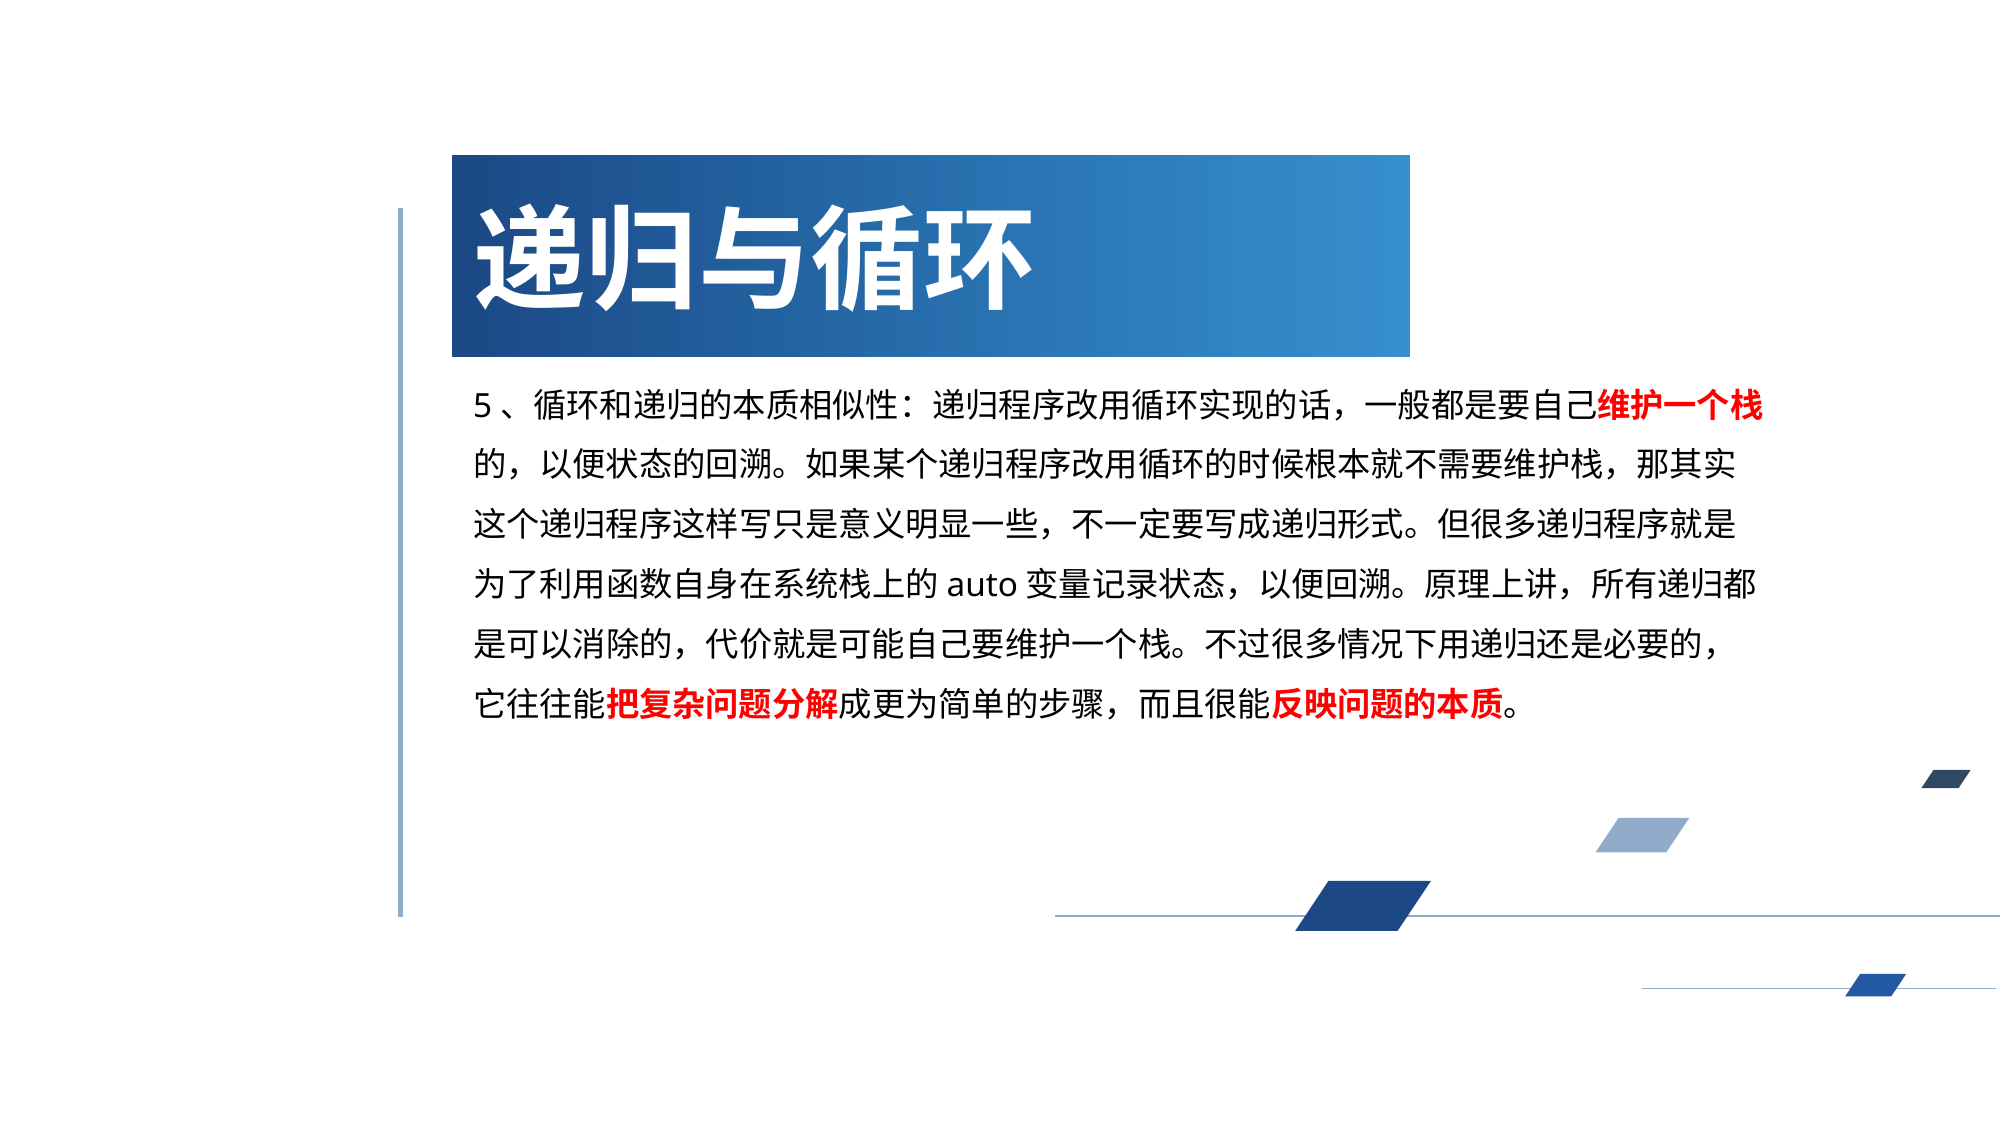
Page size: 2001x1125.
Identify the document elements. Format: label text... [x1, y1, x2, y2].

text_box [451, 155, 1410, 357]
text_box [1843, 972, 1909, 998]
text_box [1919, 768, 1973, 790]
text_box 递归与循环 [458, 180, 1404, 331]
text_box [1293, 879, 1433, 932]
text_box [1593, 816, 1692, 854]
text_box 5、循环和递归的本质相似性：递归程序改用循环实现的话，一般都是要自己维护一个栈的，以便状态的回溯。如果某个递归程序改用循环的时候根本就不需要维护栈，那其实这个递归程序这样写只是意义明显一些，不一定要写成递归形式。但很多递归程序就是为了利用函数自身在系统栈上的auto变量记录状态，以便回溯。原理上讲，所有递归都是可以消除的，代价就是可能自己要维护一个栈。不过很多情况下用递归还是必要的，它往往能把复杂问题分解成更为简单的步骤，而且很能反映问题的本质。 [458, 356, 1780, 731]
